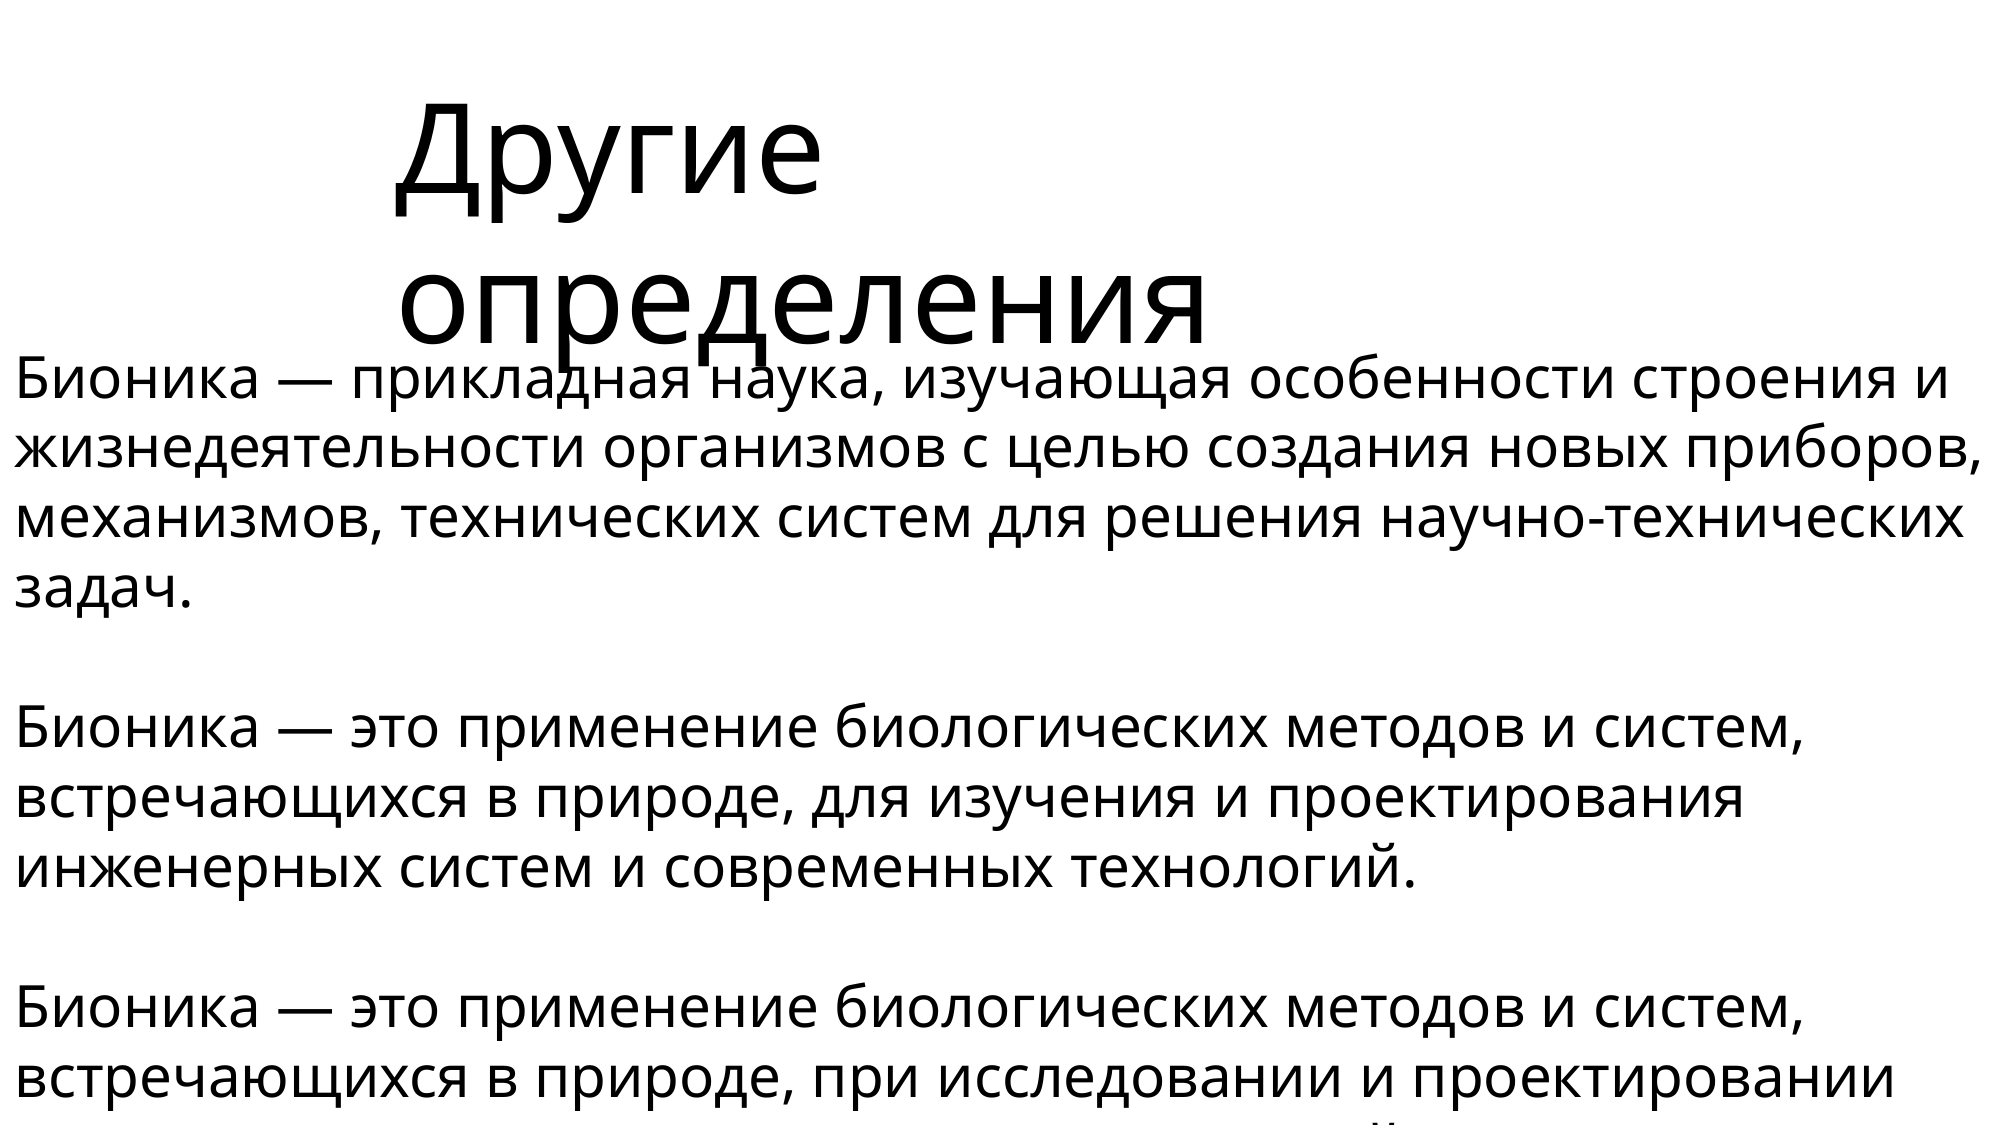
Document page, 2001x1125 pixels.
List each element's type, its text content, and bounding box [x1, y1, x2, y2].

text_box Другие определения [380, 60, 1620, 376]
text_box Бионика — прикладная наука, изучающая особенности строения и жизнедеятельности организмов с целью создания новых приборов, механизмов, технических систем для решения научно-технических задач. Бионика — это применение биологических методов и систем, встречающихся в природе, для изучения и проектирования инженерных систем и современных технологий. Бионика — это применение биологических методов и систем, встречающихся в природе, при исследовании и проектировании инженерных систем и современных технологий. [0, 332, 2000, 1125]
